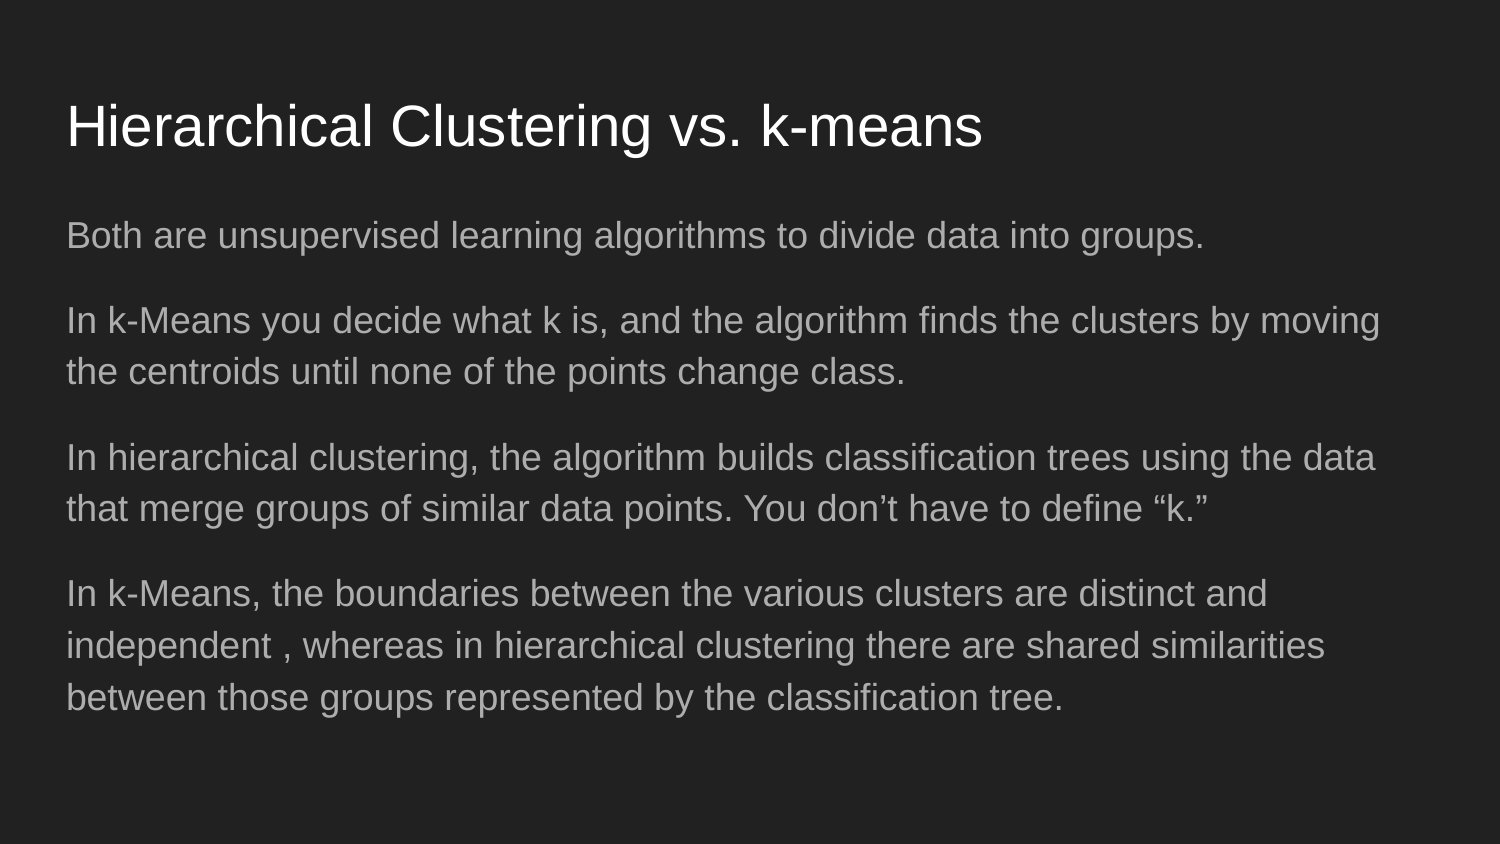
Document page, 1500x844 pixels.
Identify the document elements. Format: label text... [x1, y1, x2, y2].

list Both are unsupervised learning algorithms to divide data into groups. In k-Means you decide what k is, and the algorithm finds the clusters by moving the centroids until none of the points change class. In hierarchical clustering, the algorithm builds classification trees using the data that merge groups of similar data points. You don’t have to define “k.” In k-Means, the boundaries between the various clusters are distinct and independent , whereas in hierarchical clustering there are shared similarities between those groups represented by the classification tree. [51, 189, 1449, 750]
title Hierarchical Clustering vs. k-means [51, 72, 1449, 167]
